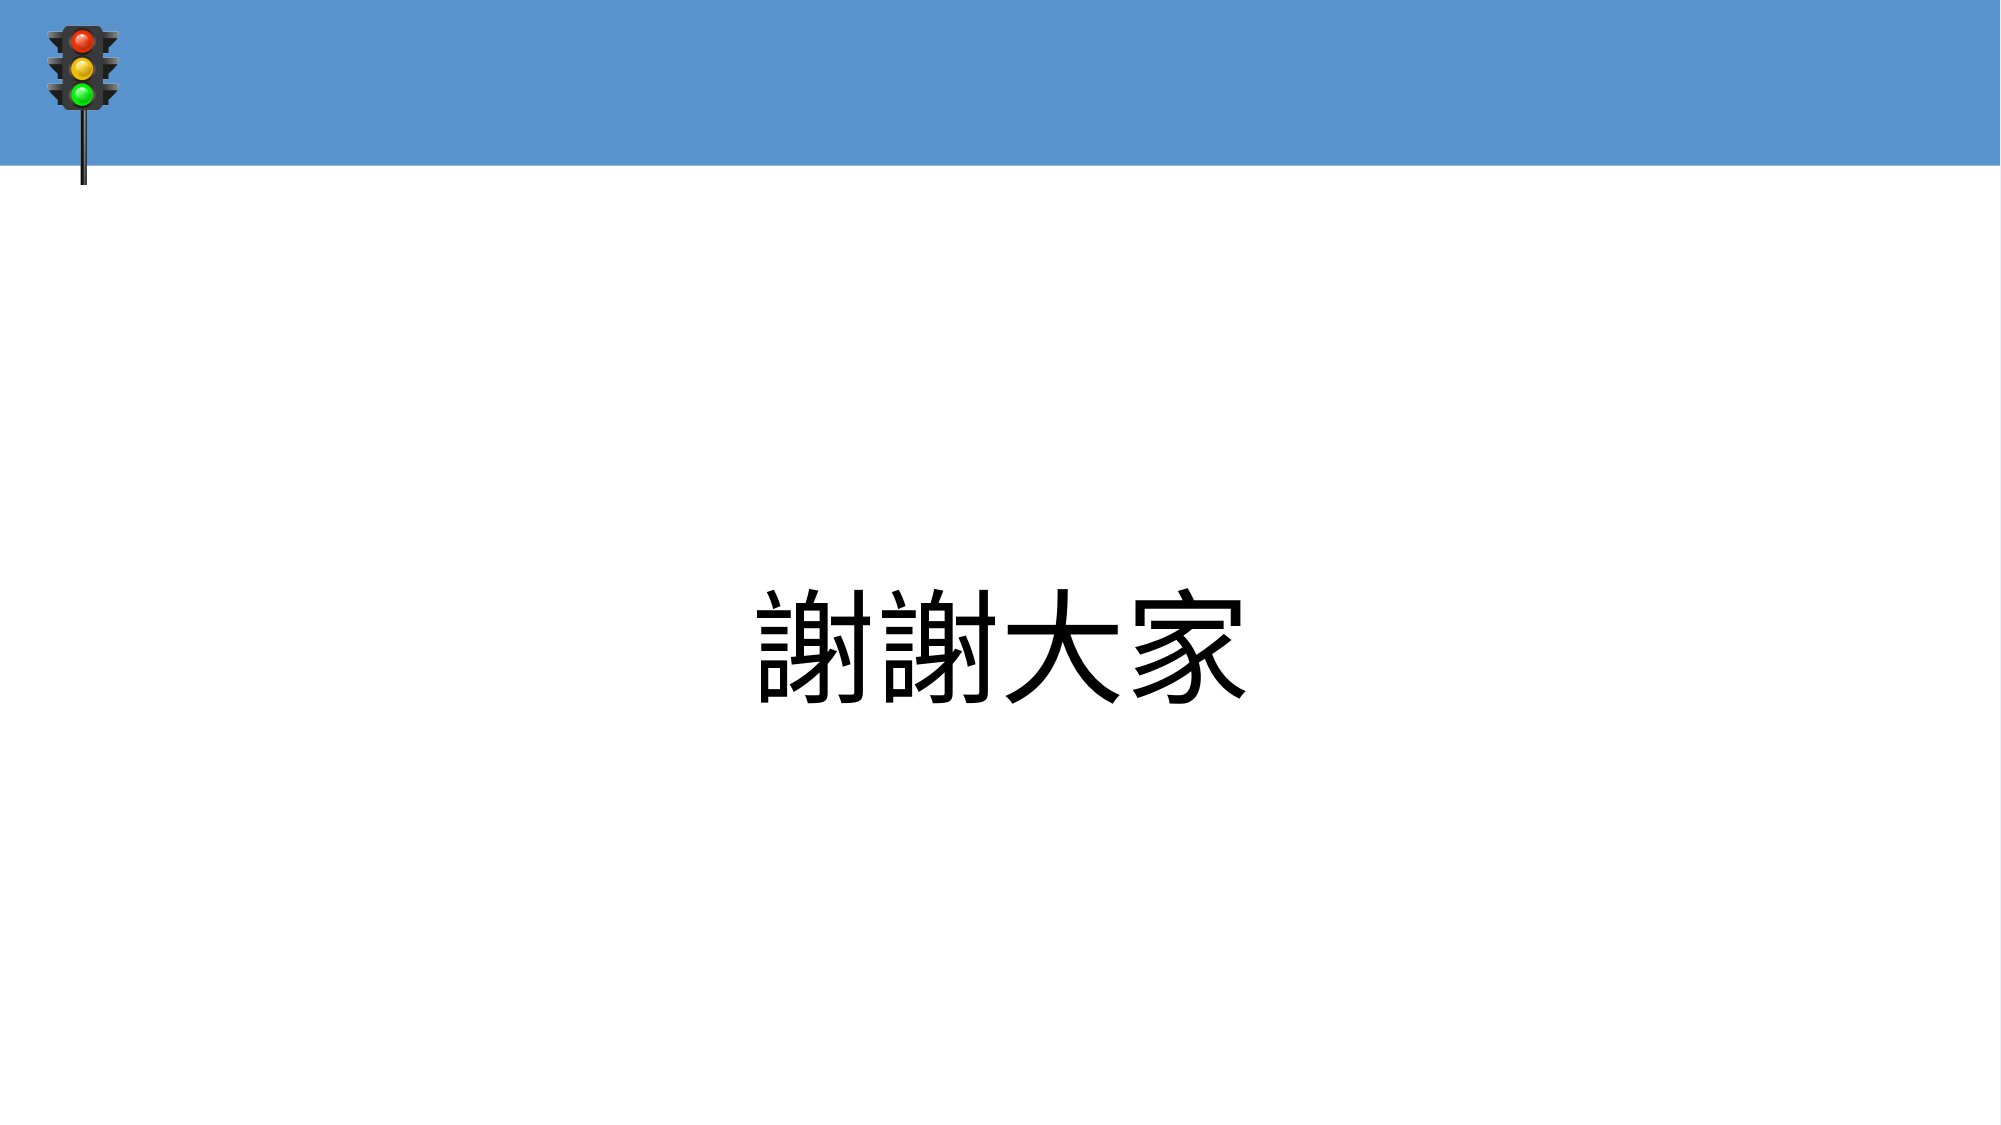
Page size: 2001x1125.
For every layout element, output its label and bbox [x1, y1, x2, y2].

text_box [0, 17, 2000, 1125]
picture [0, 0, 2001, 1125]
